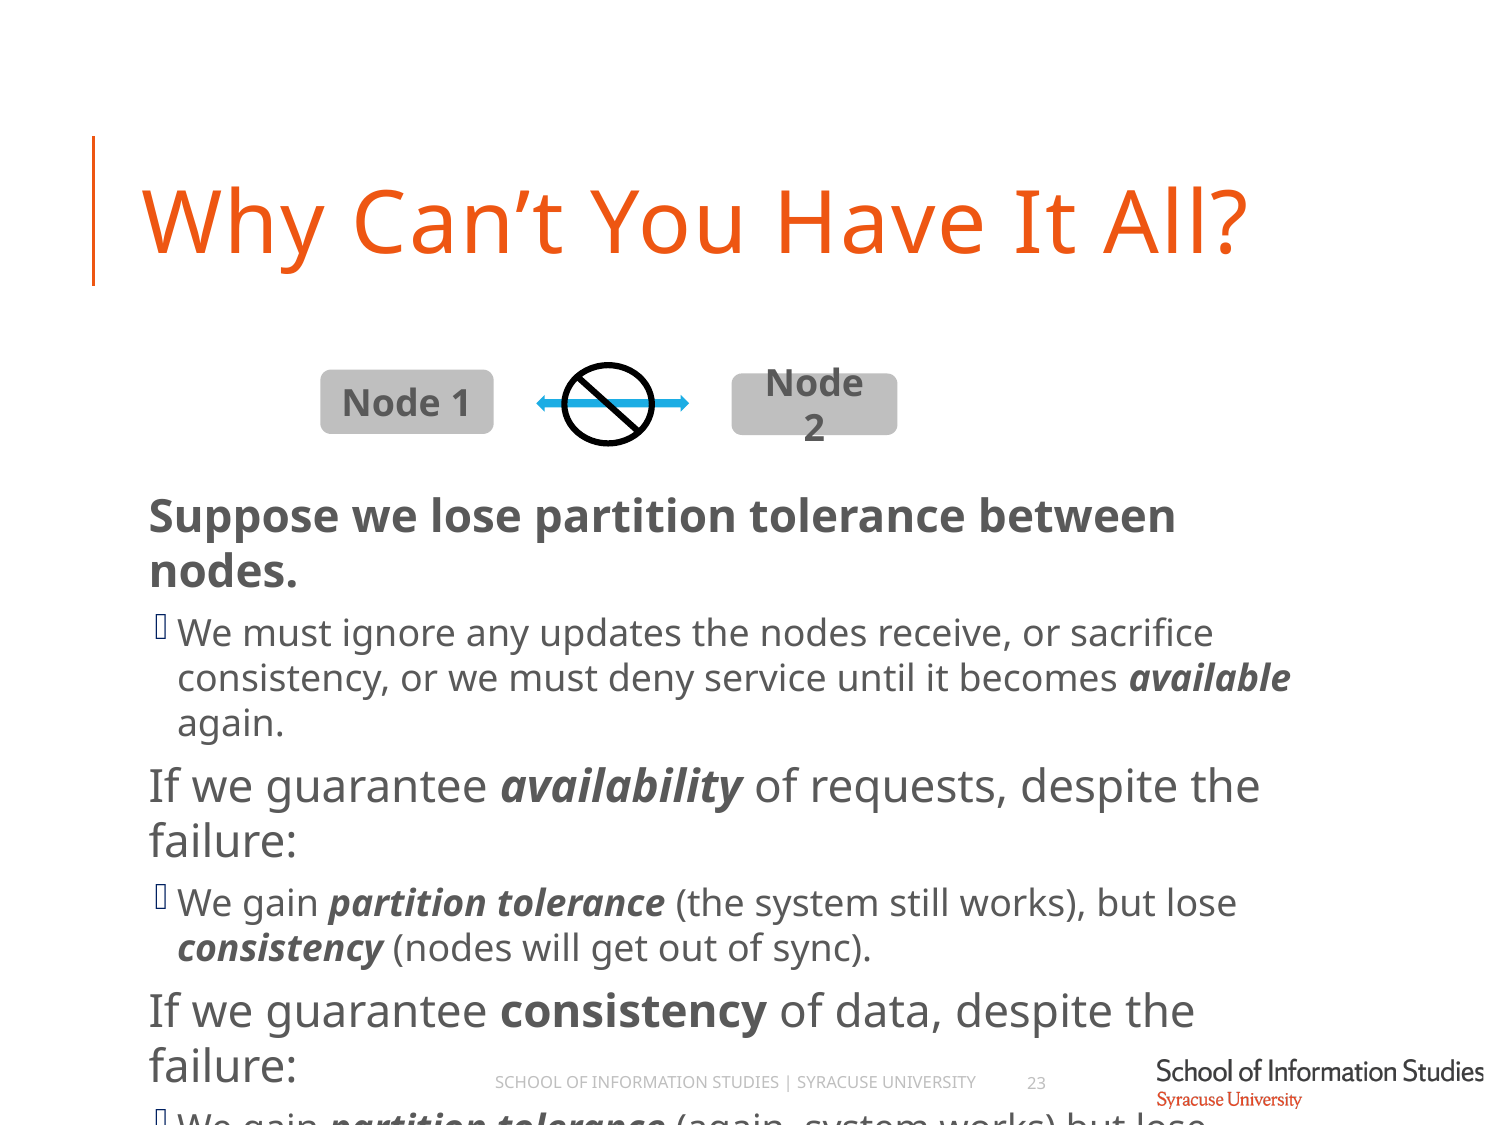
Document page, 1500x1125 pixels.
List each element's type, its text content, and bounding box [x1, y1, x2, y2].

list Suppose we lose partition tolerance between nodes. We must ignore any updates the nodes receive, or sacrifice consistency, or we must deny service until it becomes available again. If we guarantee availability of requests, despite the failure: We gain partition tolerance (the system still works), but lose consistency (nodes will get out of sync). If we guarantee consistency of data, despite the failure: We gain partition tolerance (again, system works) but lose availability (data on nodes cannot be changed, failure is resolved). [126, 478, 1322, 1035]
slide_number 23 [1012, 1061, 1149, 1107]
footer School of Information Studies | Syracuse University [283, 1061, 993, 1106]
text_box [320, 363, 898, 446]
title Why Can’t You Have It All? [126, 96, 1322, 342]
